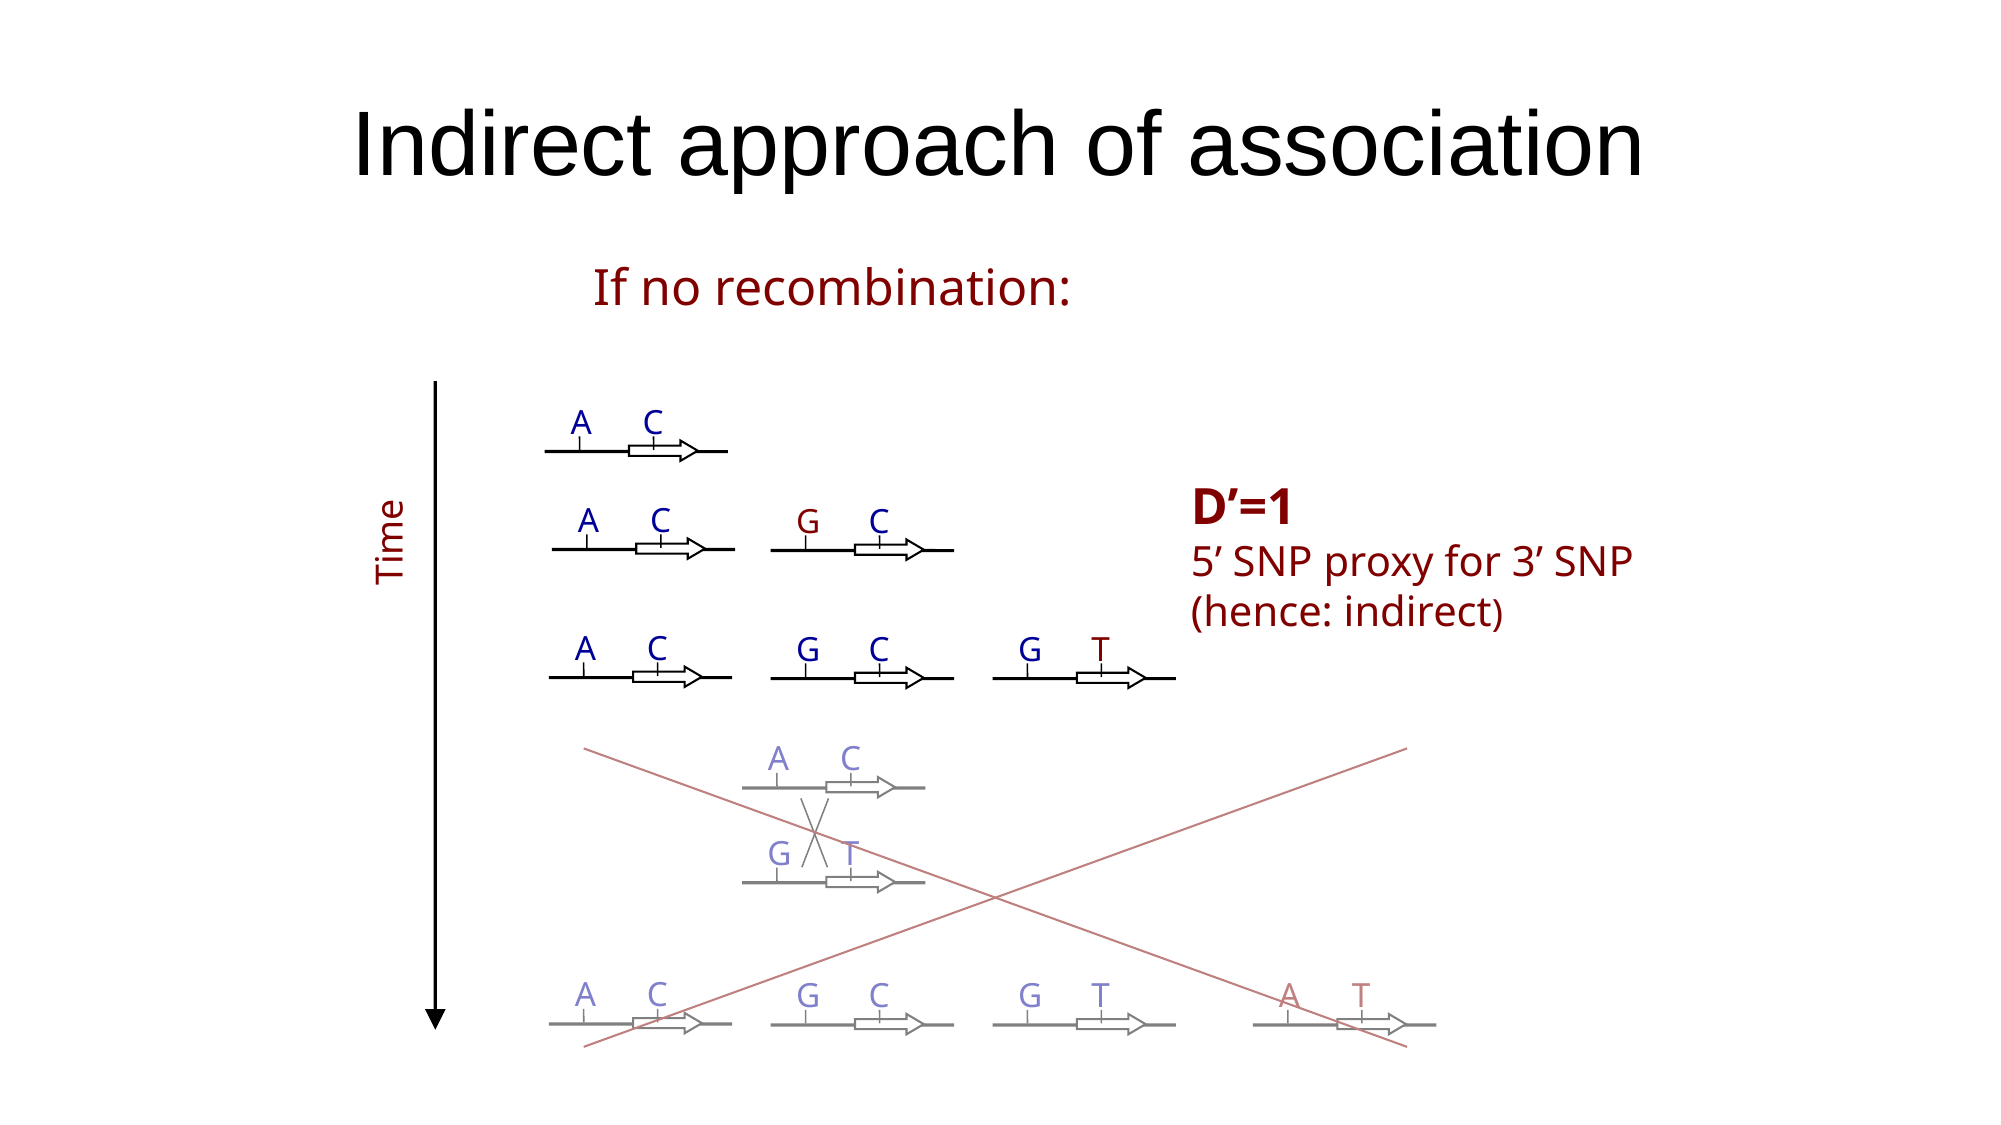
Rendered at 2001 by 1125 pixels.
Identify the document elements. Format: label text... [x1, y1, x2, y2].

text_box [357, 247, 1643, 1104]
title Indirect approach of association [99, 45, 1900, 233]
